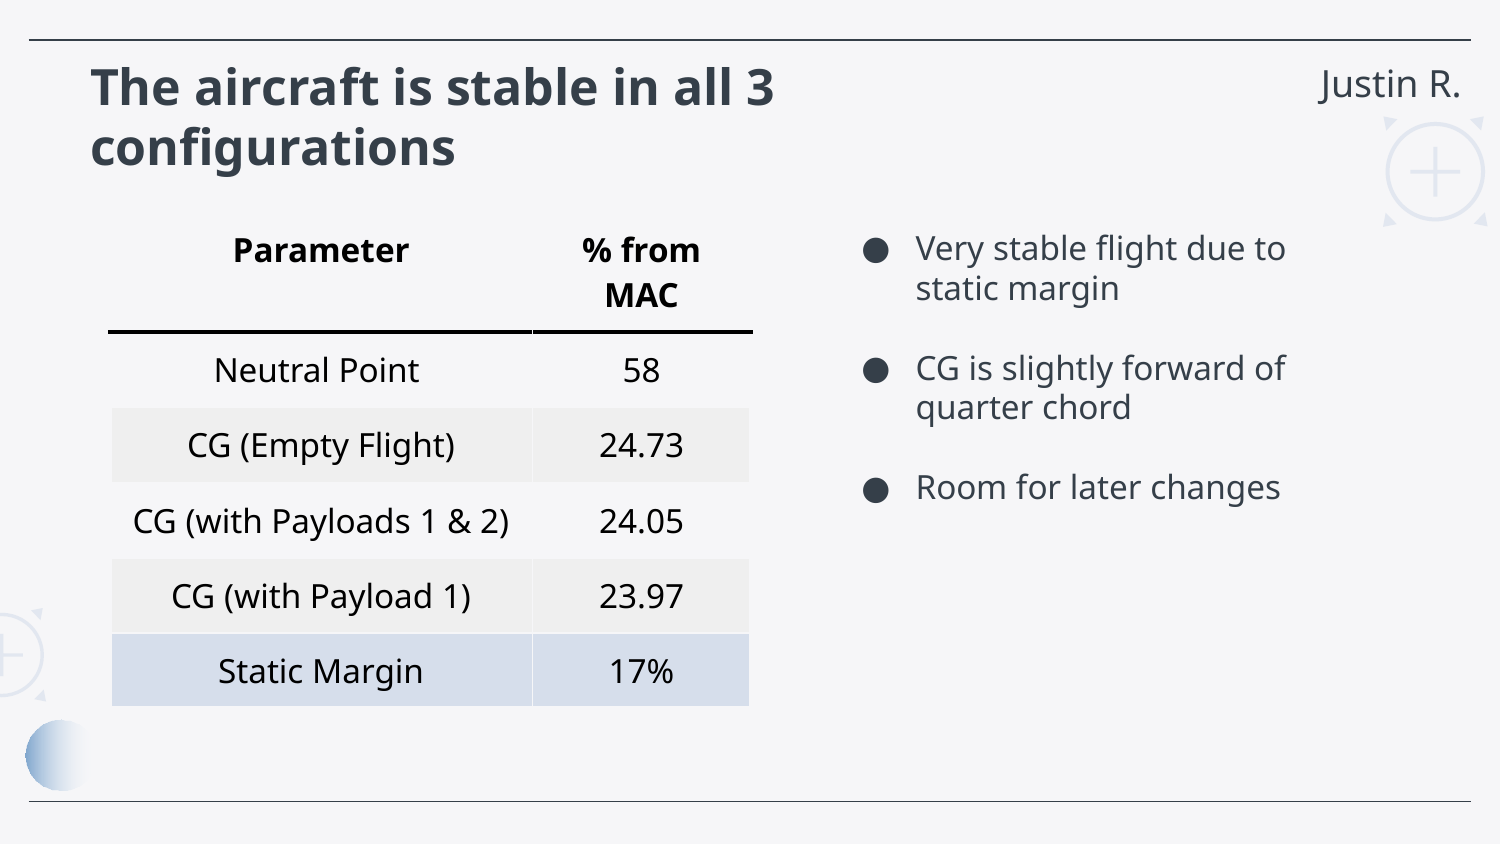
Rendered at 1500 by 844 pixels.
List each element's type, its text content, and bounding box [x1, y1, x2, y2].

table_cell 58 [533, 334, 749, 407]
table_cell 24.05 [533, 483, 749, 557]
table_cell CG (with Payload 1) [112, 559, 532, 632]
title The aircraft is stable in all 3 configurations [0, 40, 1112, 197]
text_box Justin R. [1305, 0, 1500, 115]
table_cell Static Margin [112, 634, 532, 706]
table_cell CG (with Payloads 1 & 2) [112, 483, 532, 557]
table_cell 24.73 [533, 408, 749, 482]
table_cell 17% [533, 634, 749, 706]
table_header Parameter [112, 214, 531, 330]
text_box Very stable flight due to static margin CG is slightly forward of quarter chord Room for later changes [750, 211, 1363, 522]
table_cell CG (Empty Flight) [112, 408, 532, 482]
table_header % from MAC [535, 214, 749, 330]
table_cell 23.97 [533, 559, 749, 632]
table_cell Neutral Point [112, 334, 532, 407]
